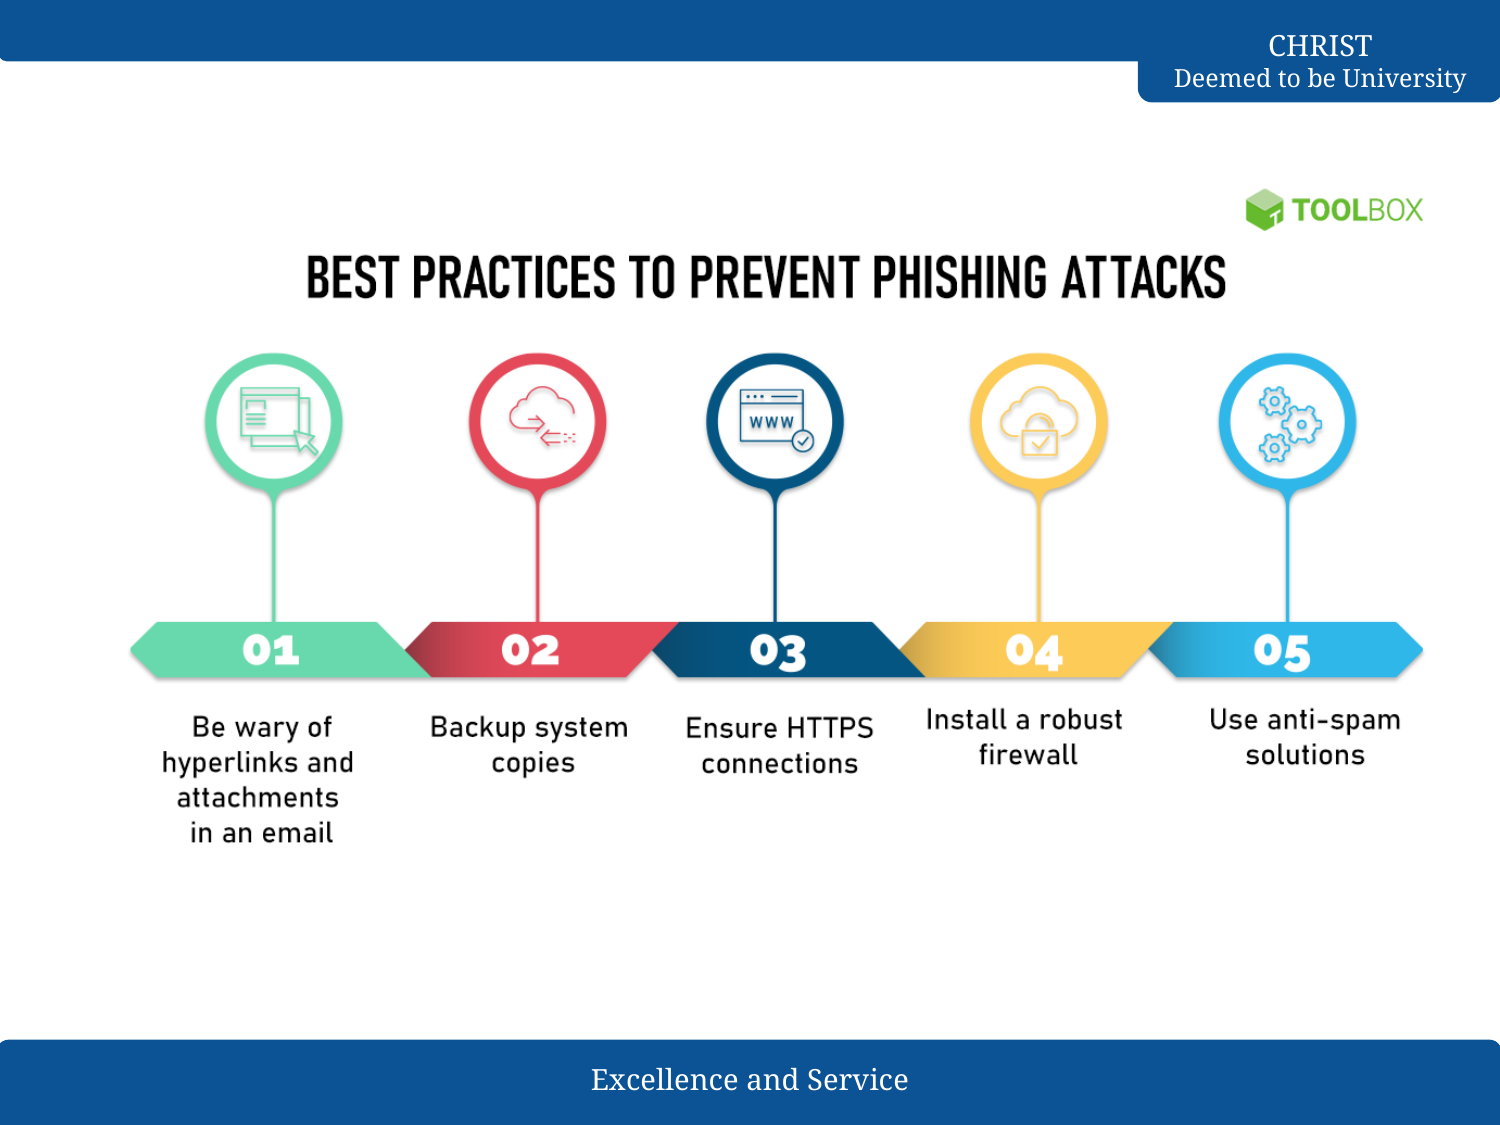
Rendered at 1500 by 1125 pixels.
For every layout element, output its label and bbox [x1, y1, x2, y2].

picture [72, 169, 1462, 951]
